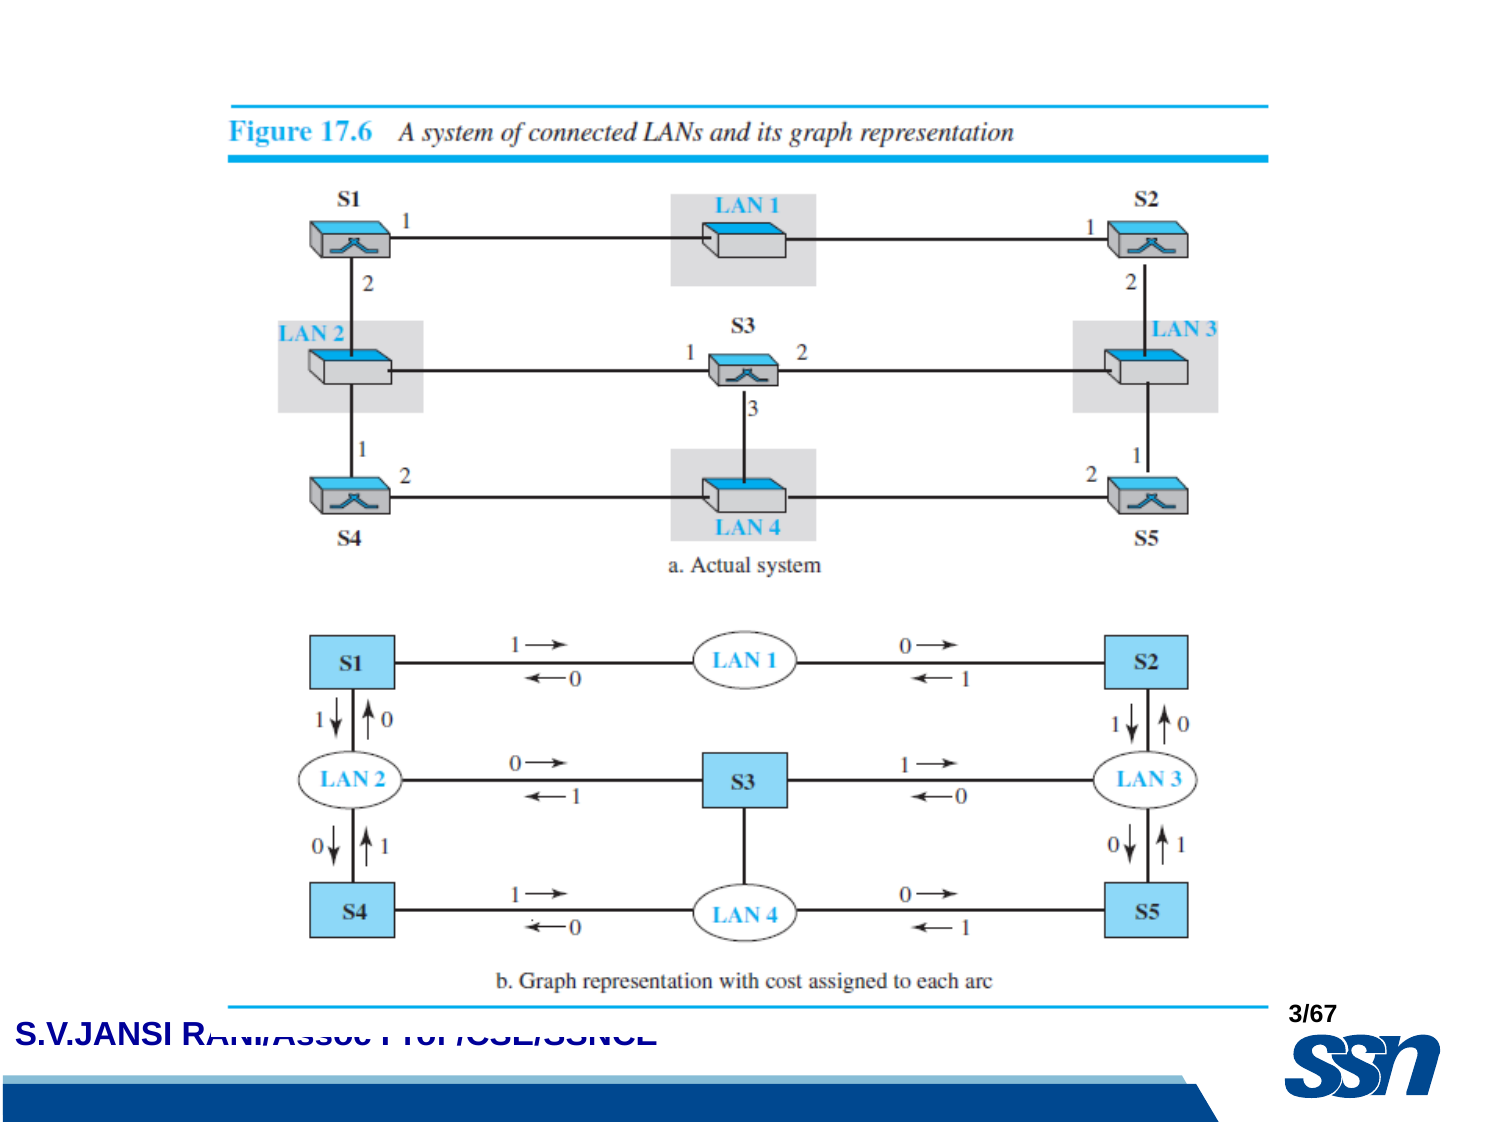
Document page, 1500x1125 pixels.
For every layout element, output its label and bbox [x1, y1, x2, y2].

picture [211, 87, 1289, 1037]
text_box [1349, 1050, 1381, 1111]
